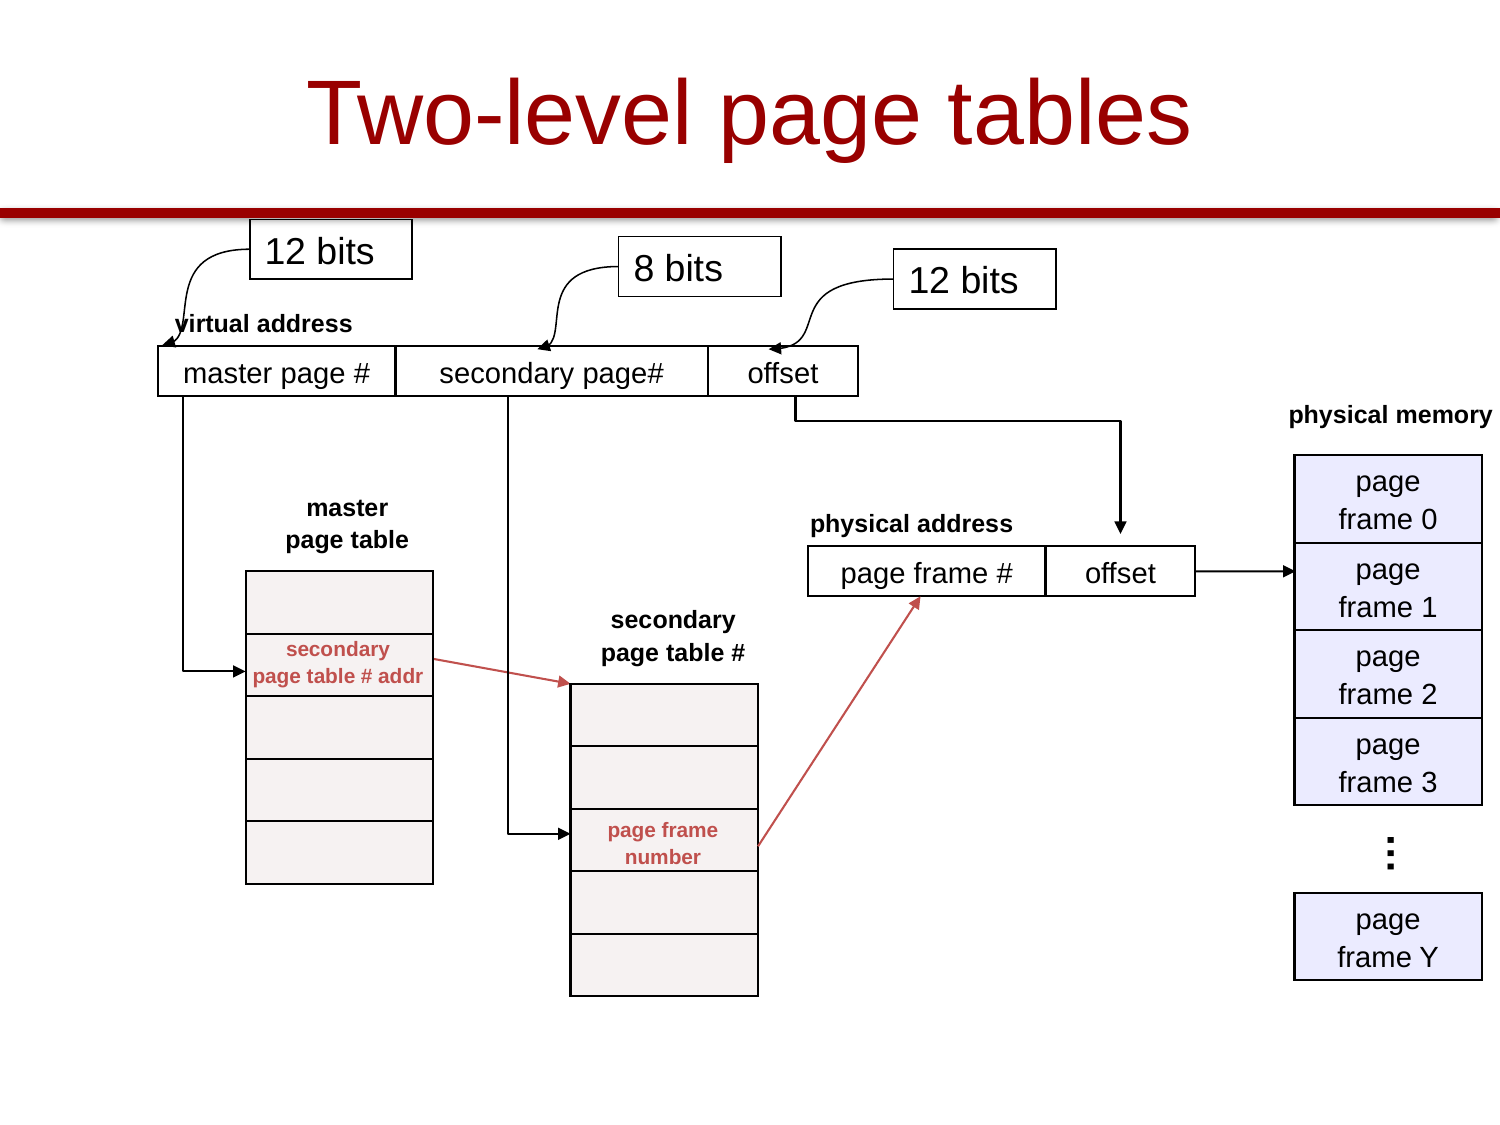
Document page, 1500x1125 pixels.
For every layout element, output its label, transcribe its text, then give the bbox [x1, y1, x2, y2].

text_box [785, 248, 1057, 350]
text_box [537, 236, 782, 350]
title Two-level page tables [75, 13, 1425, 202]
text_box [162, 219, 413, 346]
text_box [157, 299, 1488, 997]
